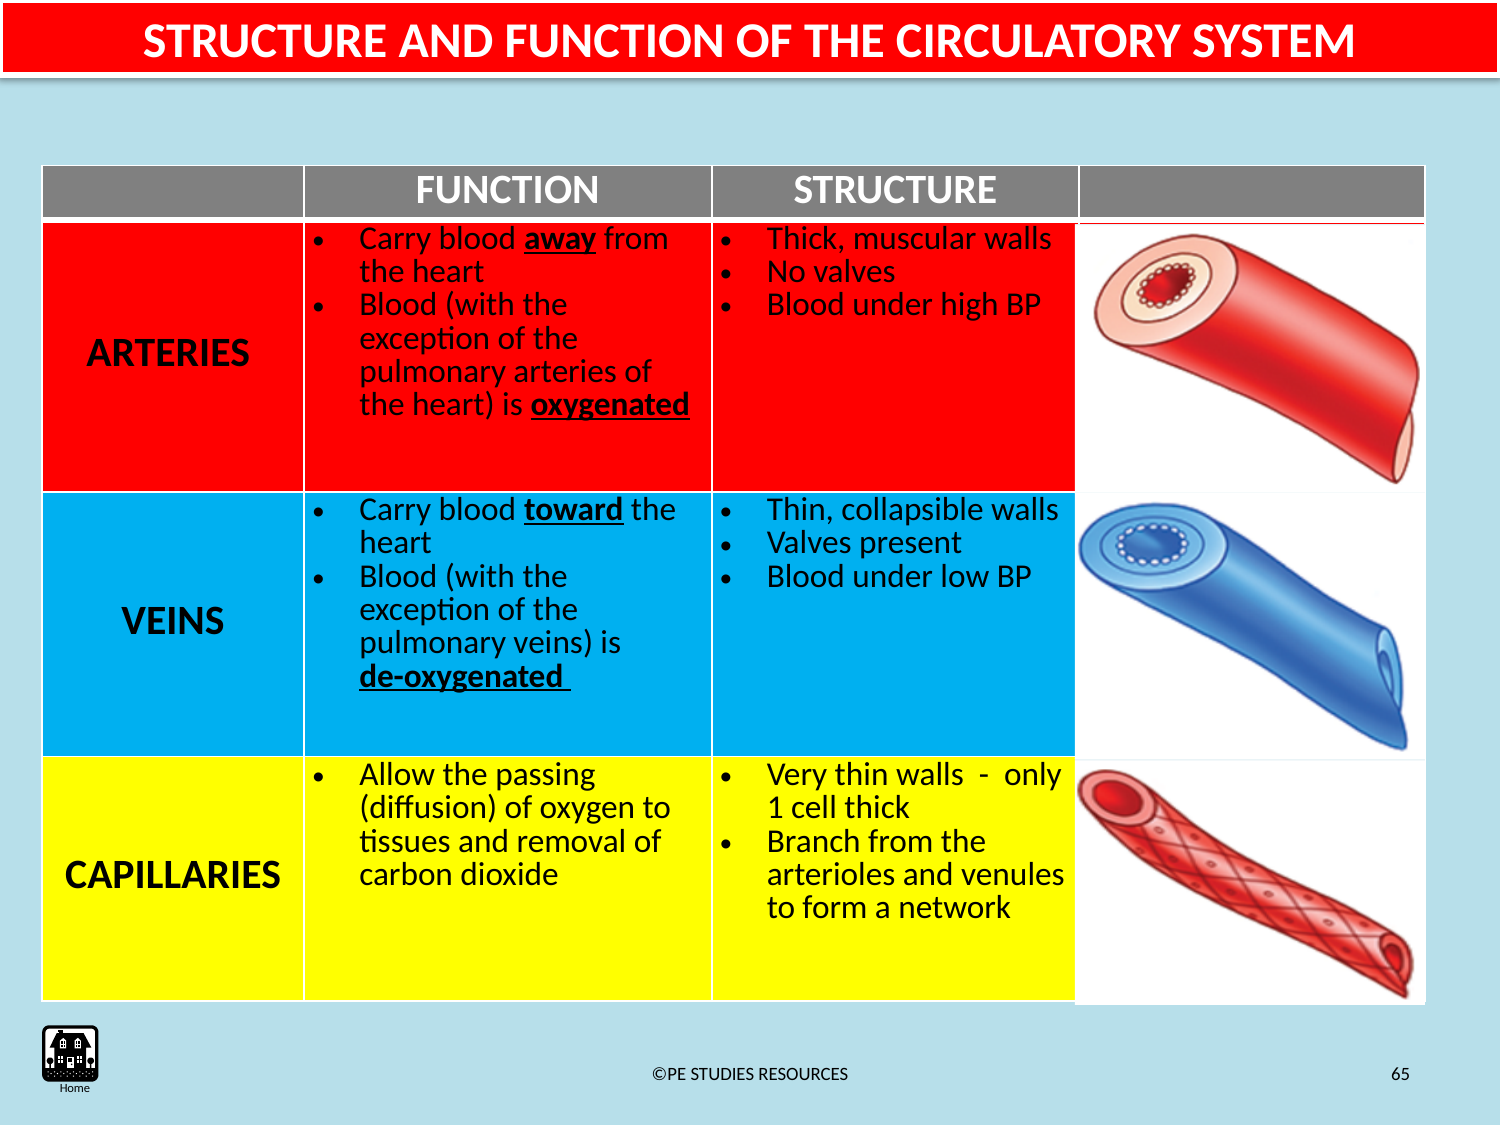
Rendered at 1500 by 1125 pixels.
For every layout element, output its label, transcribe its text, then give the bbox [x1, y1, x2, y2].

table_cell Allow the passing (diffusion) of oxygen to tissues and removal of carbon dioxide [305, 757, 711, 1000]
table_header [43, 166, 303, 217]
table_cell Carry blood toward the heart Blood (with the exception of the pulmonary veins) is de-oxygenated [305, 493, 711, 756]
table_cell ARTERIES [43, 223, 303, 491]
table_cell Very thin walls - only 1 cell thick Branch from the arterioles and venules to form a network [713, 757, 1069, 1000]
picture [1074, 224, 1426, 1005]
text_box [23, 1024, 127, 1103]
table_cell CAPILLARIES [43, 757, 303, 1000]
footer ©PE STUDIES RESOURCES [512, 1042, 988, 1103]
table_header [1080, 166, 1424, 217]
table_header FUNCTION [305, 166, 711, 217]
table_header STRUCTURE [713, 166, 1078, 217]
text_box 65 [1074, 1042, 1425, 1103]
table_cell Carry blood away from the heart Blood (with the exception of the pulmonary arteries of the heart) is oxygenated [305, 223, 711, 491]
table_cell Thick, muscular walls No valves Blood under high BP [713, 223, 1073, 491]
text_box Structure and function of The CIRCULATORY system [0, 0, 1500, 78]
table_cell Thin, collapsible walls Valves present Blood under low BP [713, 493, 1069, 756]
table_cell VEINS [43, 493, 303, 756]
